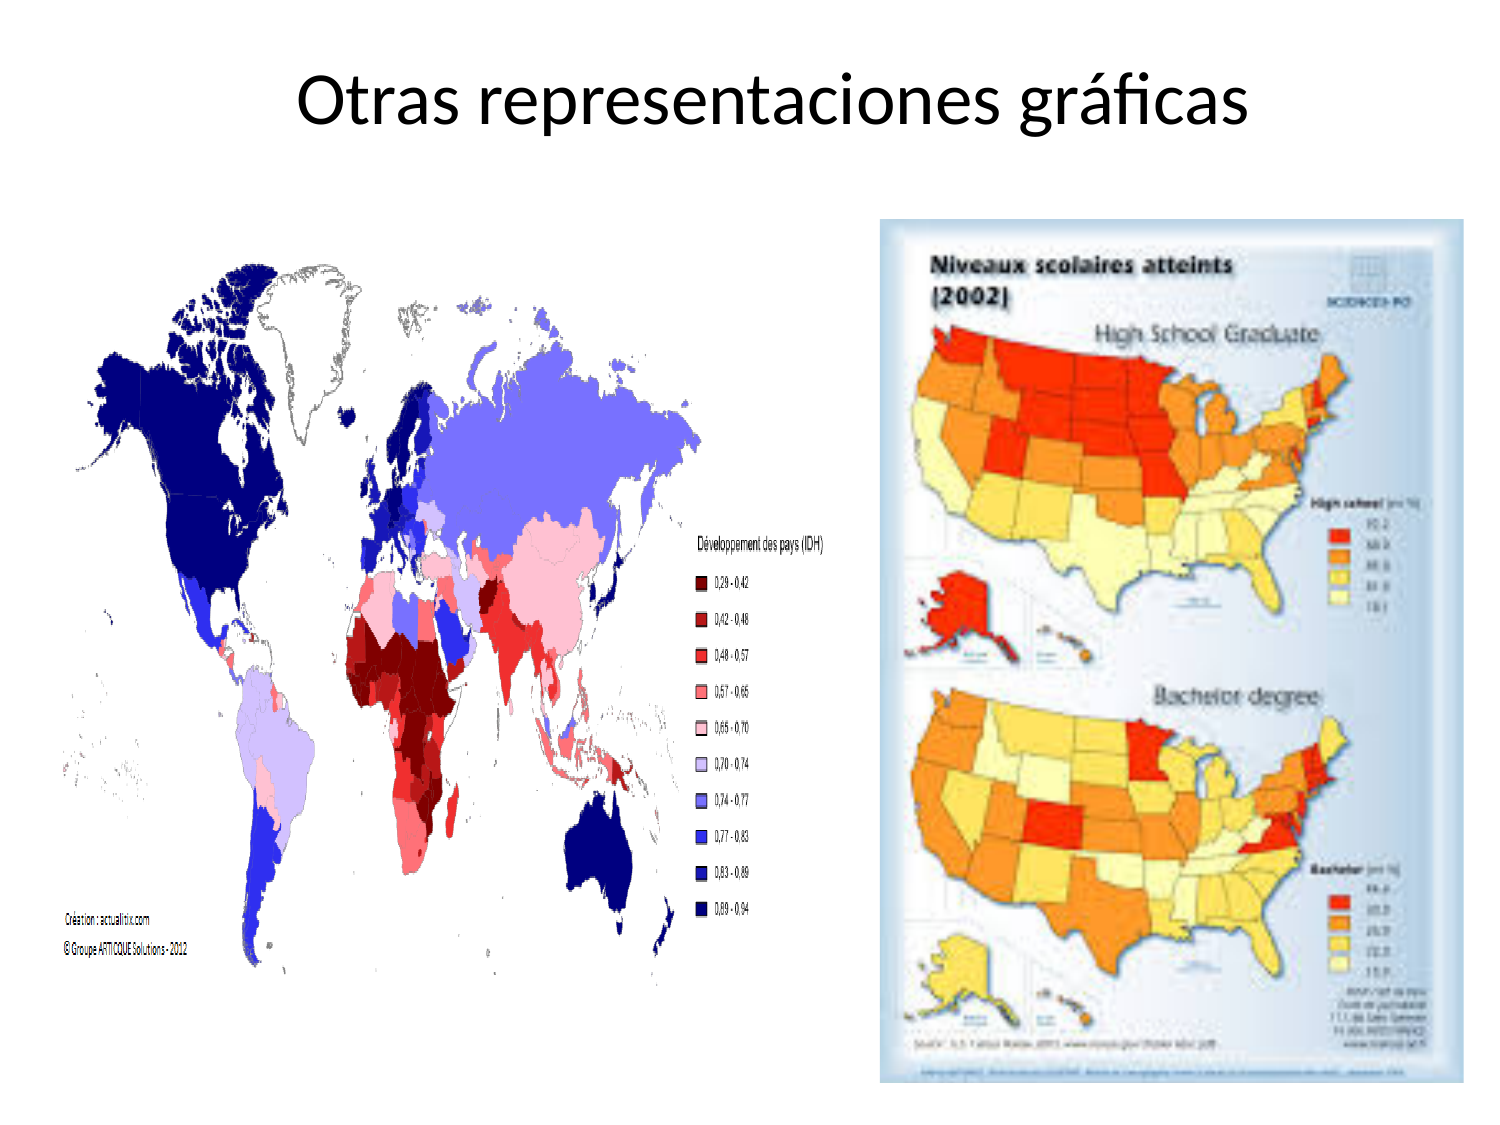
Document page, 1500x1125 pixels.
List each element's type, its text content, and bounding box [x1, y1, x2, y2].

picture [52, 240, 826, 988]
picture [879, 219, 1464, 1083]
title Otras representaciones gráficas [135, 19, 1411, 171]
